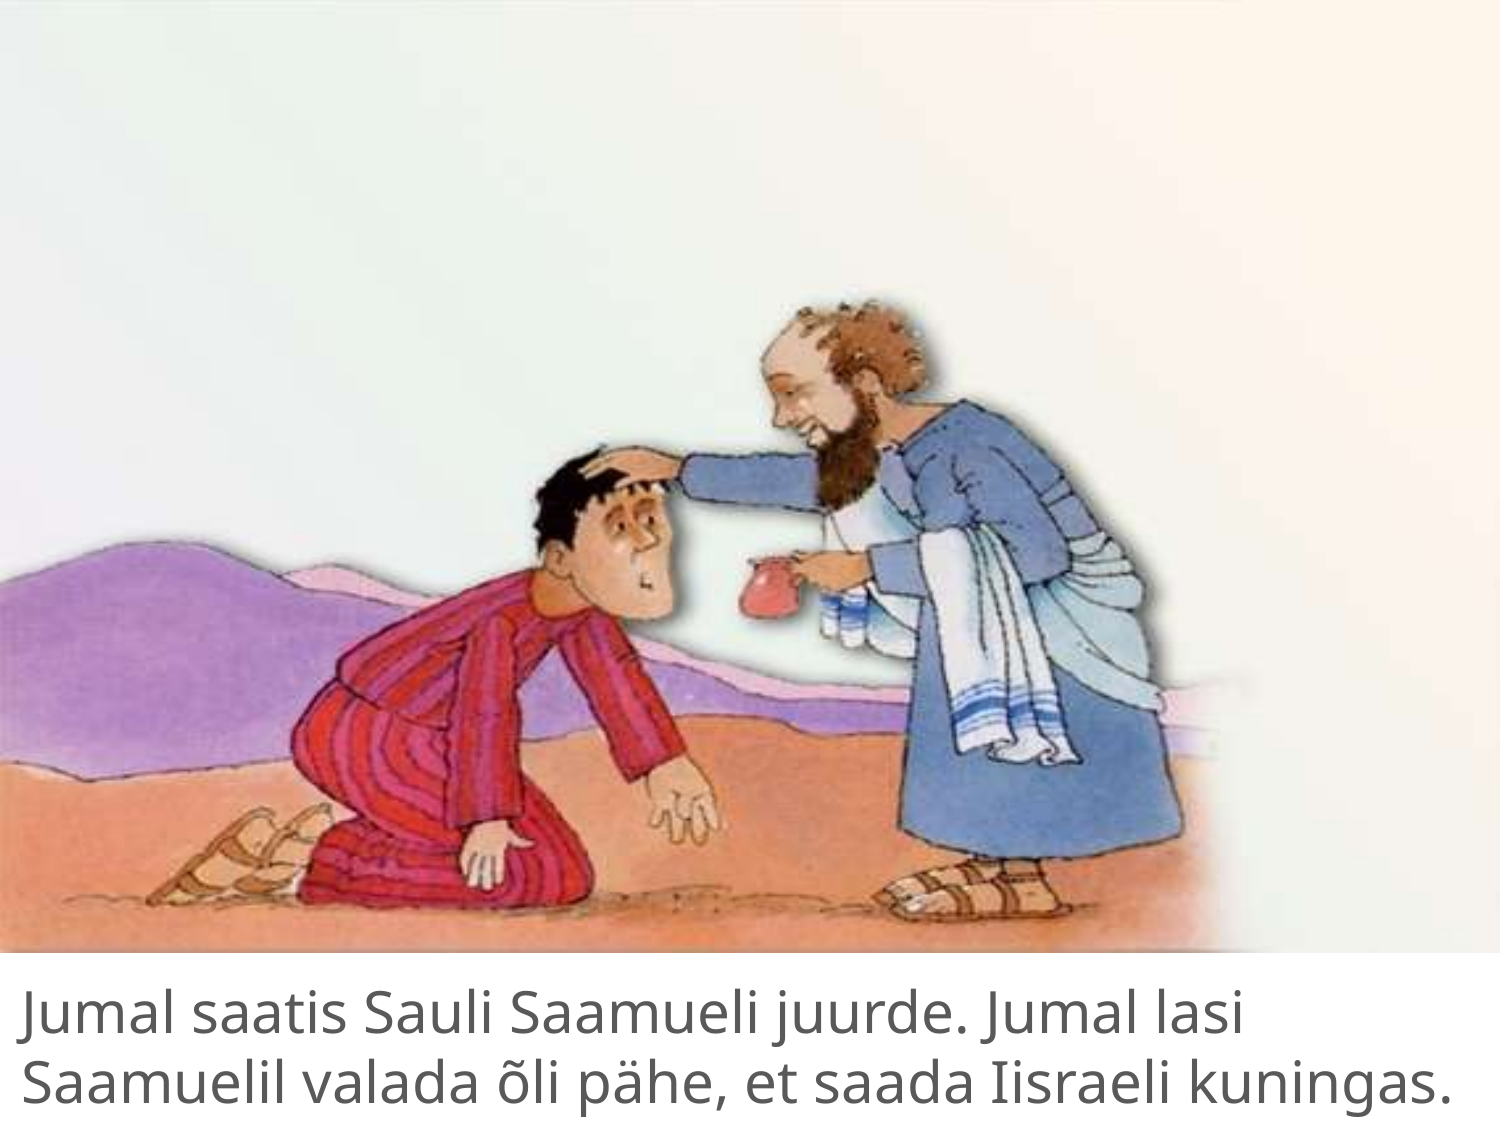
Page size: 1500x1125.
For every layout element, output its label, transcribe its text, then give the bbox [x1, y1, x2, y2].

text_box Jumal saatis Sauli Saamueli juurde. Jumal lasi Saamuelil valada õli pähe, et saada Iisraeli kuningas. [7, 967, 1493, 1123]
picture [0, 0, 1500, 953]
